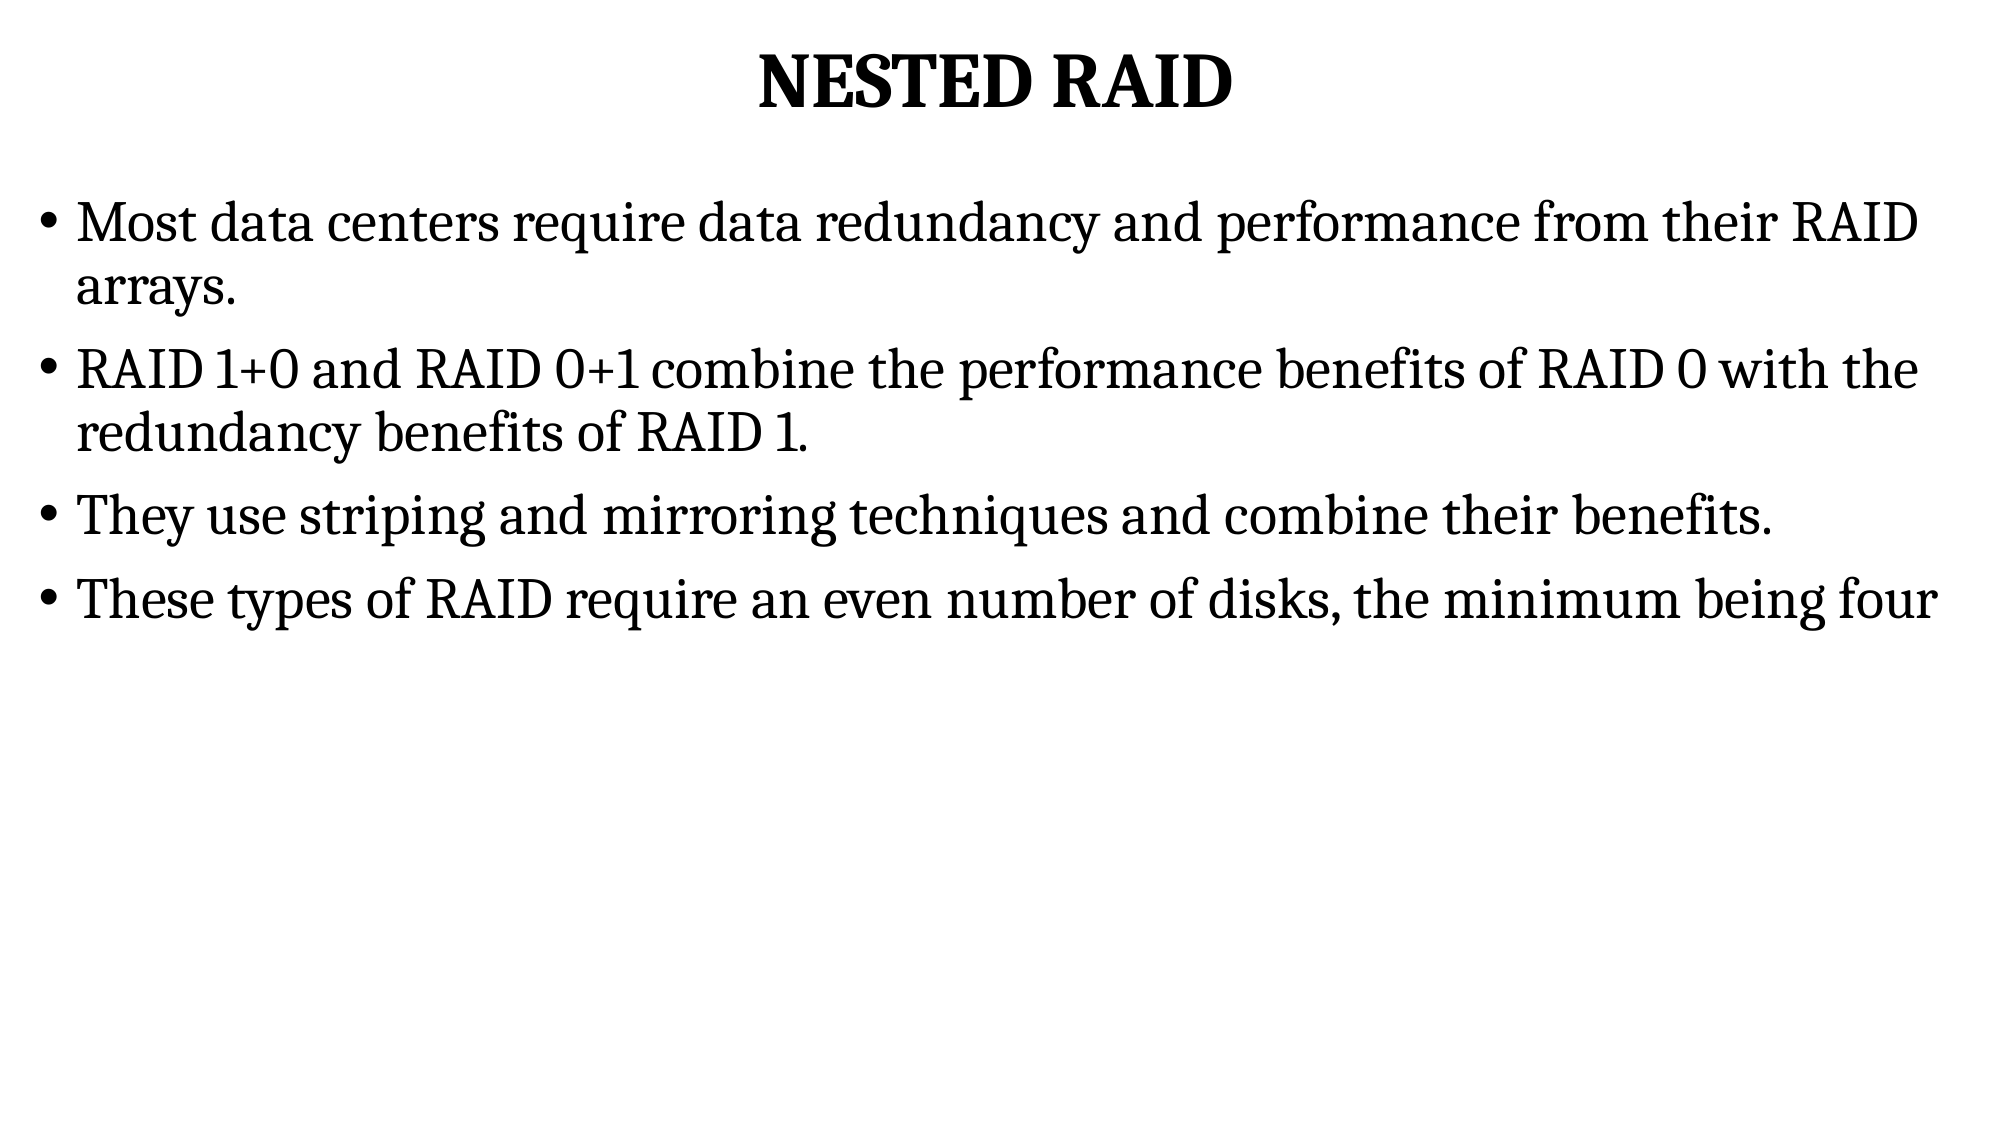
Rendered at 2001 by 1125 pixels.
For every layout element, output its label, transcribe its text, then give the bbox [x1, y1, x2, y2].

title NESTED RAID [23, 31, 1969, 133]
list Most data centers require data redundancy and performance from their RAID arrays. RAID 1+0 and RAID 0+1 combine the performance benefits of RAID 0 with the redundancy benefits of RAID 1. They use striping and mirroring techniques and combine their benefits. These types of RAID require an even number of disks, the minimum being four [23, 183, 1989, 1094]
